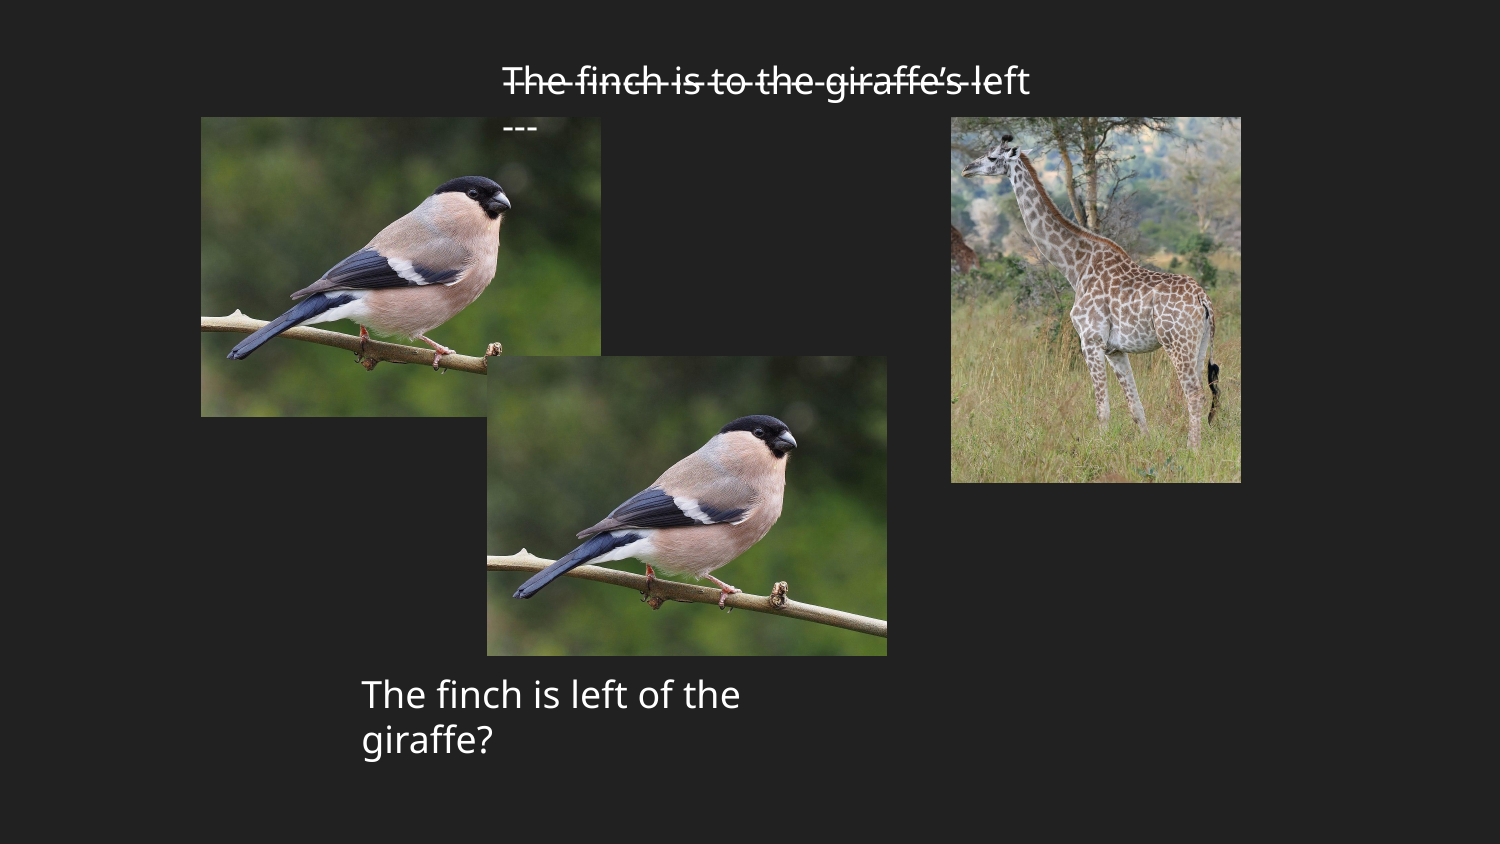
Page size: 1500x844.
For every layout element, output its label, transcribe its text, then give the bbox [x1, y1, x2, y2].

picture [951, 117, 1241, 484]
text_box The finch is to the giraffe’s left [1013, 41, 1181, 115]
picture [201, 117, 887, 657]
text_box -------------------------------------------- [487, 41, 1013, 162]
text_box The finch is left of the giraffe? [346, 655, 827, 776]
